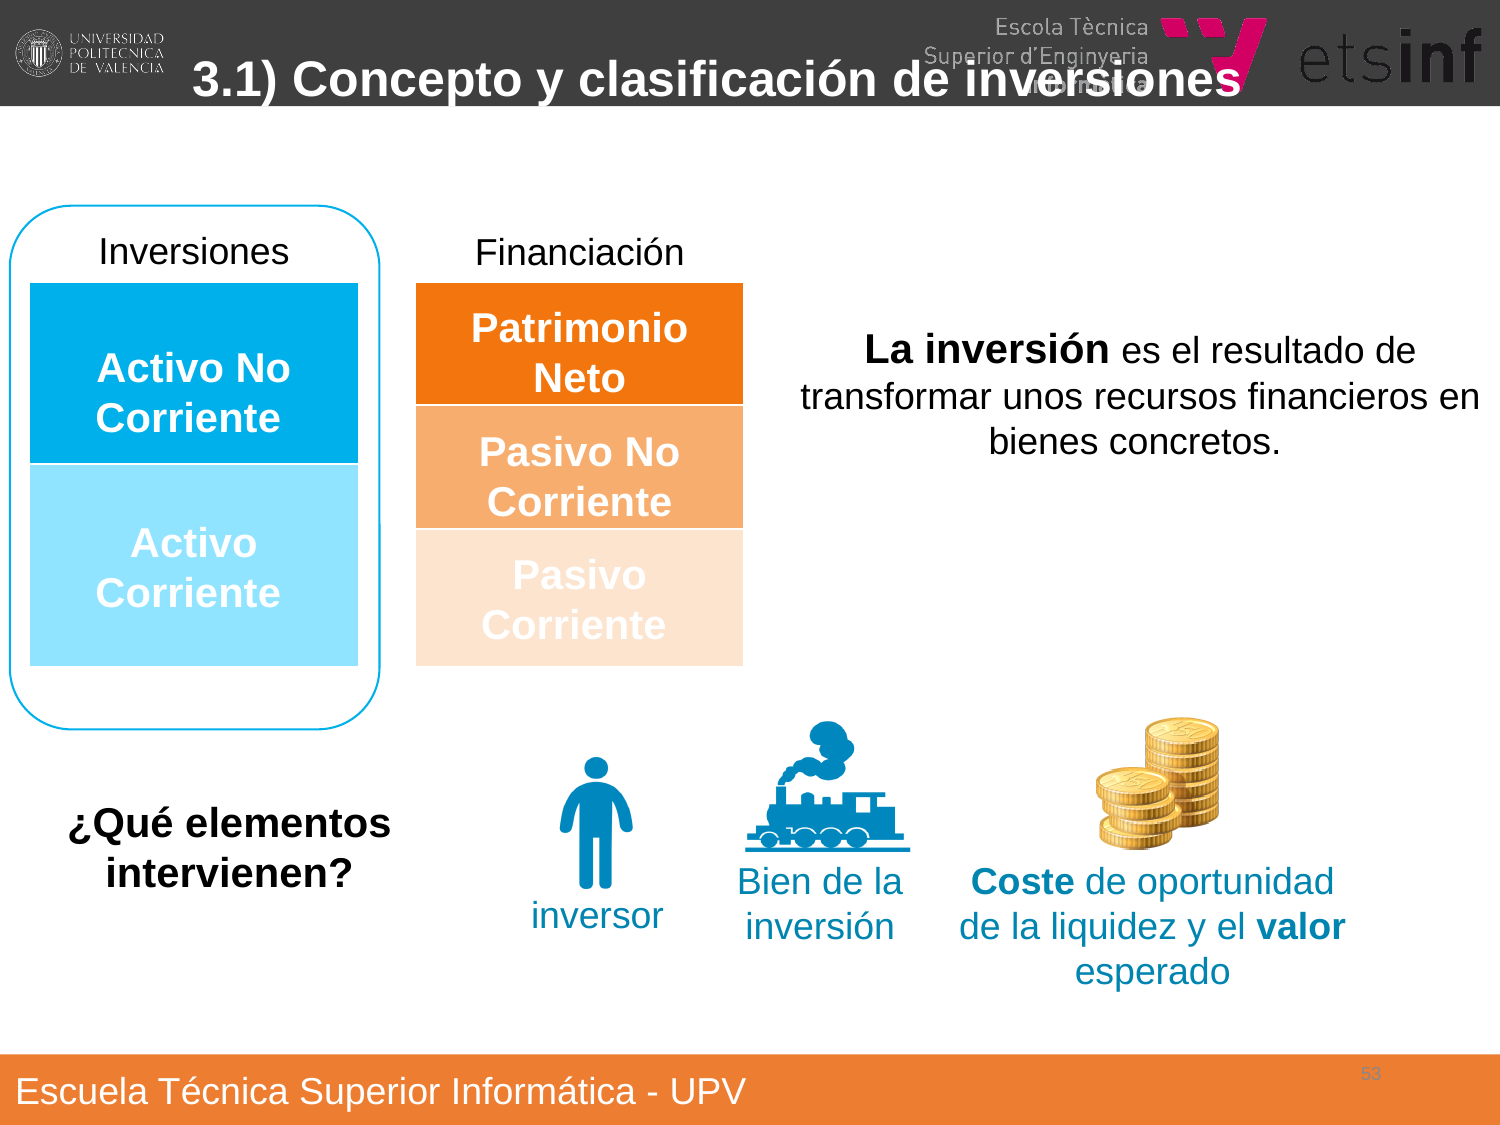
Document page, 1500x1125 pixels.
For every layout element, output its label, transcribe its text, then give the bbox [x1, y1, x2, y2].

picture [776, 840, 798, 847]
text_box [9, 205, 380, 730]
text_box Coste de oportunidad de la liquidez y el valor esperado [933, 849, 1372, 939]
text_box 3.1) Concepto y clasificación de inversiones [177, 12, 1395, 110]
text_box ¿Qué elementos intervienen? [12, 788, 447, 886]
text_box Bien de la inversión [709, 850, 931, 940]
picture [913, 8, 1491, 107]
text_box Patrimonio Neto [414, 281, 745, 405]
picture [15, 28, 164, 78]
text_box La inversión es el resultado de transformar unos recursos financieros en bienes concretos. [784, 314, 1497, 408]
text_box Pasivo Corriente [414, 528, 745, 667]
picture [743, 719, 911, 854]
text_box inversor [516, 883, 709, 935]
picture [812, 840, 824, 847]
picture [523, 756, 668, 890]
slide_number ‹#› [1059, 1042, 1397, 1103]
picture [838, 840, 850, 847]
text_box Financiación [414, 220, 745, 272]
picture [1095, 717, 1219, 850]
picture [857, 798, 870, 812]
text_box Pasivo No Corriente [414, 405, 745, 528]
